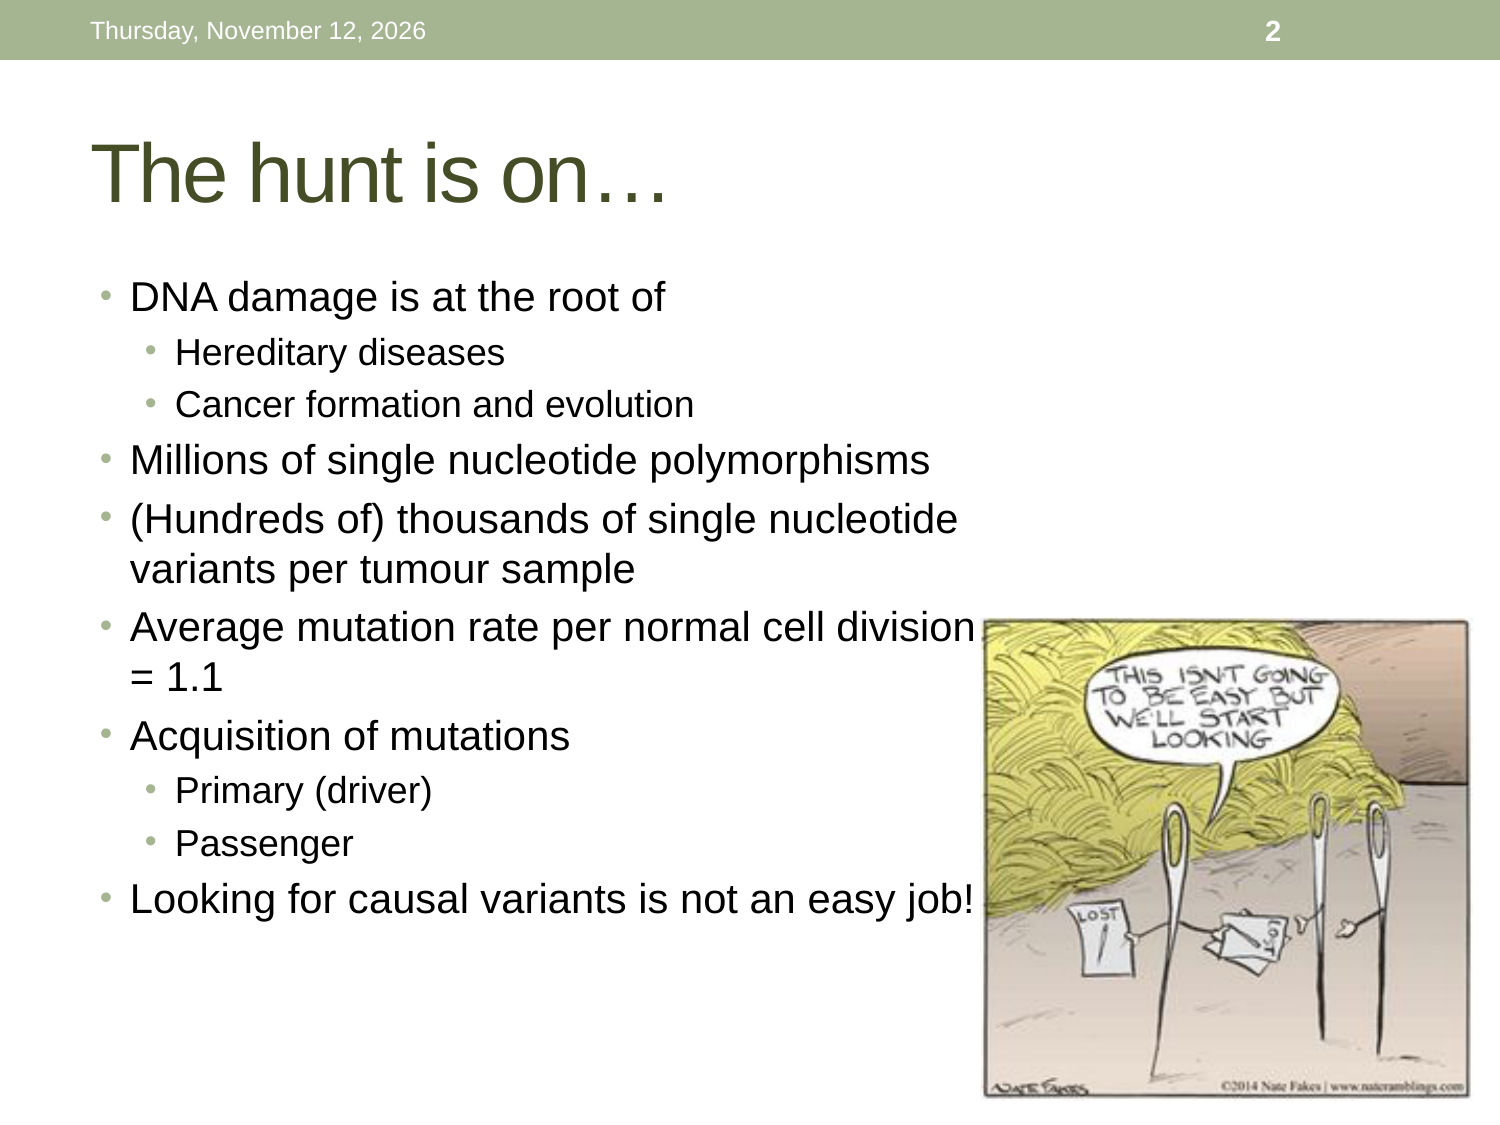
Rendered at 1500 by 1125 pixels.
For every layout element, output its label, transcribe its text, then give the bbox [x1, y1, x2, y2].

list DNA damage is at the root of Hereditary diseases Cancer formation and evolution Millions of single nucleotide polymorphisms (Hundreds of) thousands of single nucleotide variants per tumour sample Average mutation rate per normal cell division = 1.1 Acquisition of mutations Primary (driver) Passenger Looking for causal variants is not an easy job! [39, 262, 1021, 1063]
picture [980, 617, 1473, 1101]
slide_number 2 [1250, 3, 1425, 57]
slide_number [75, 3, 550, 57]
title The hunt is on… [75, 87, 1425, 250]
